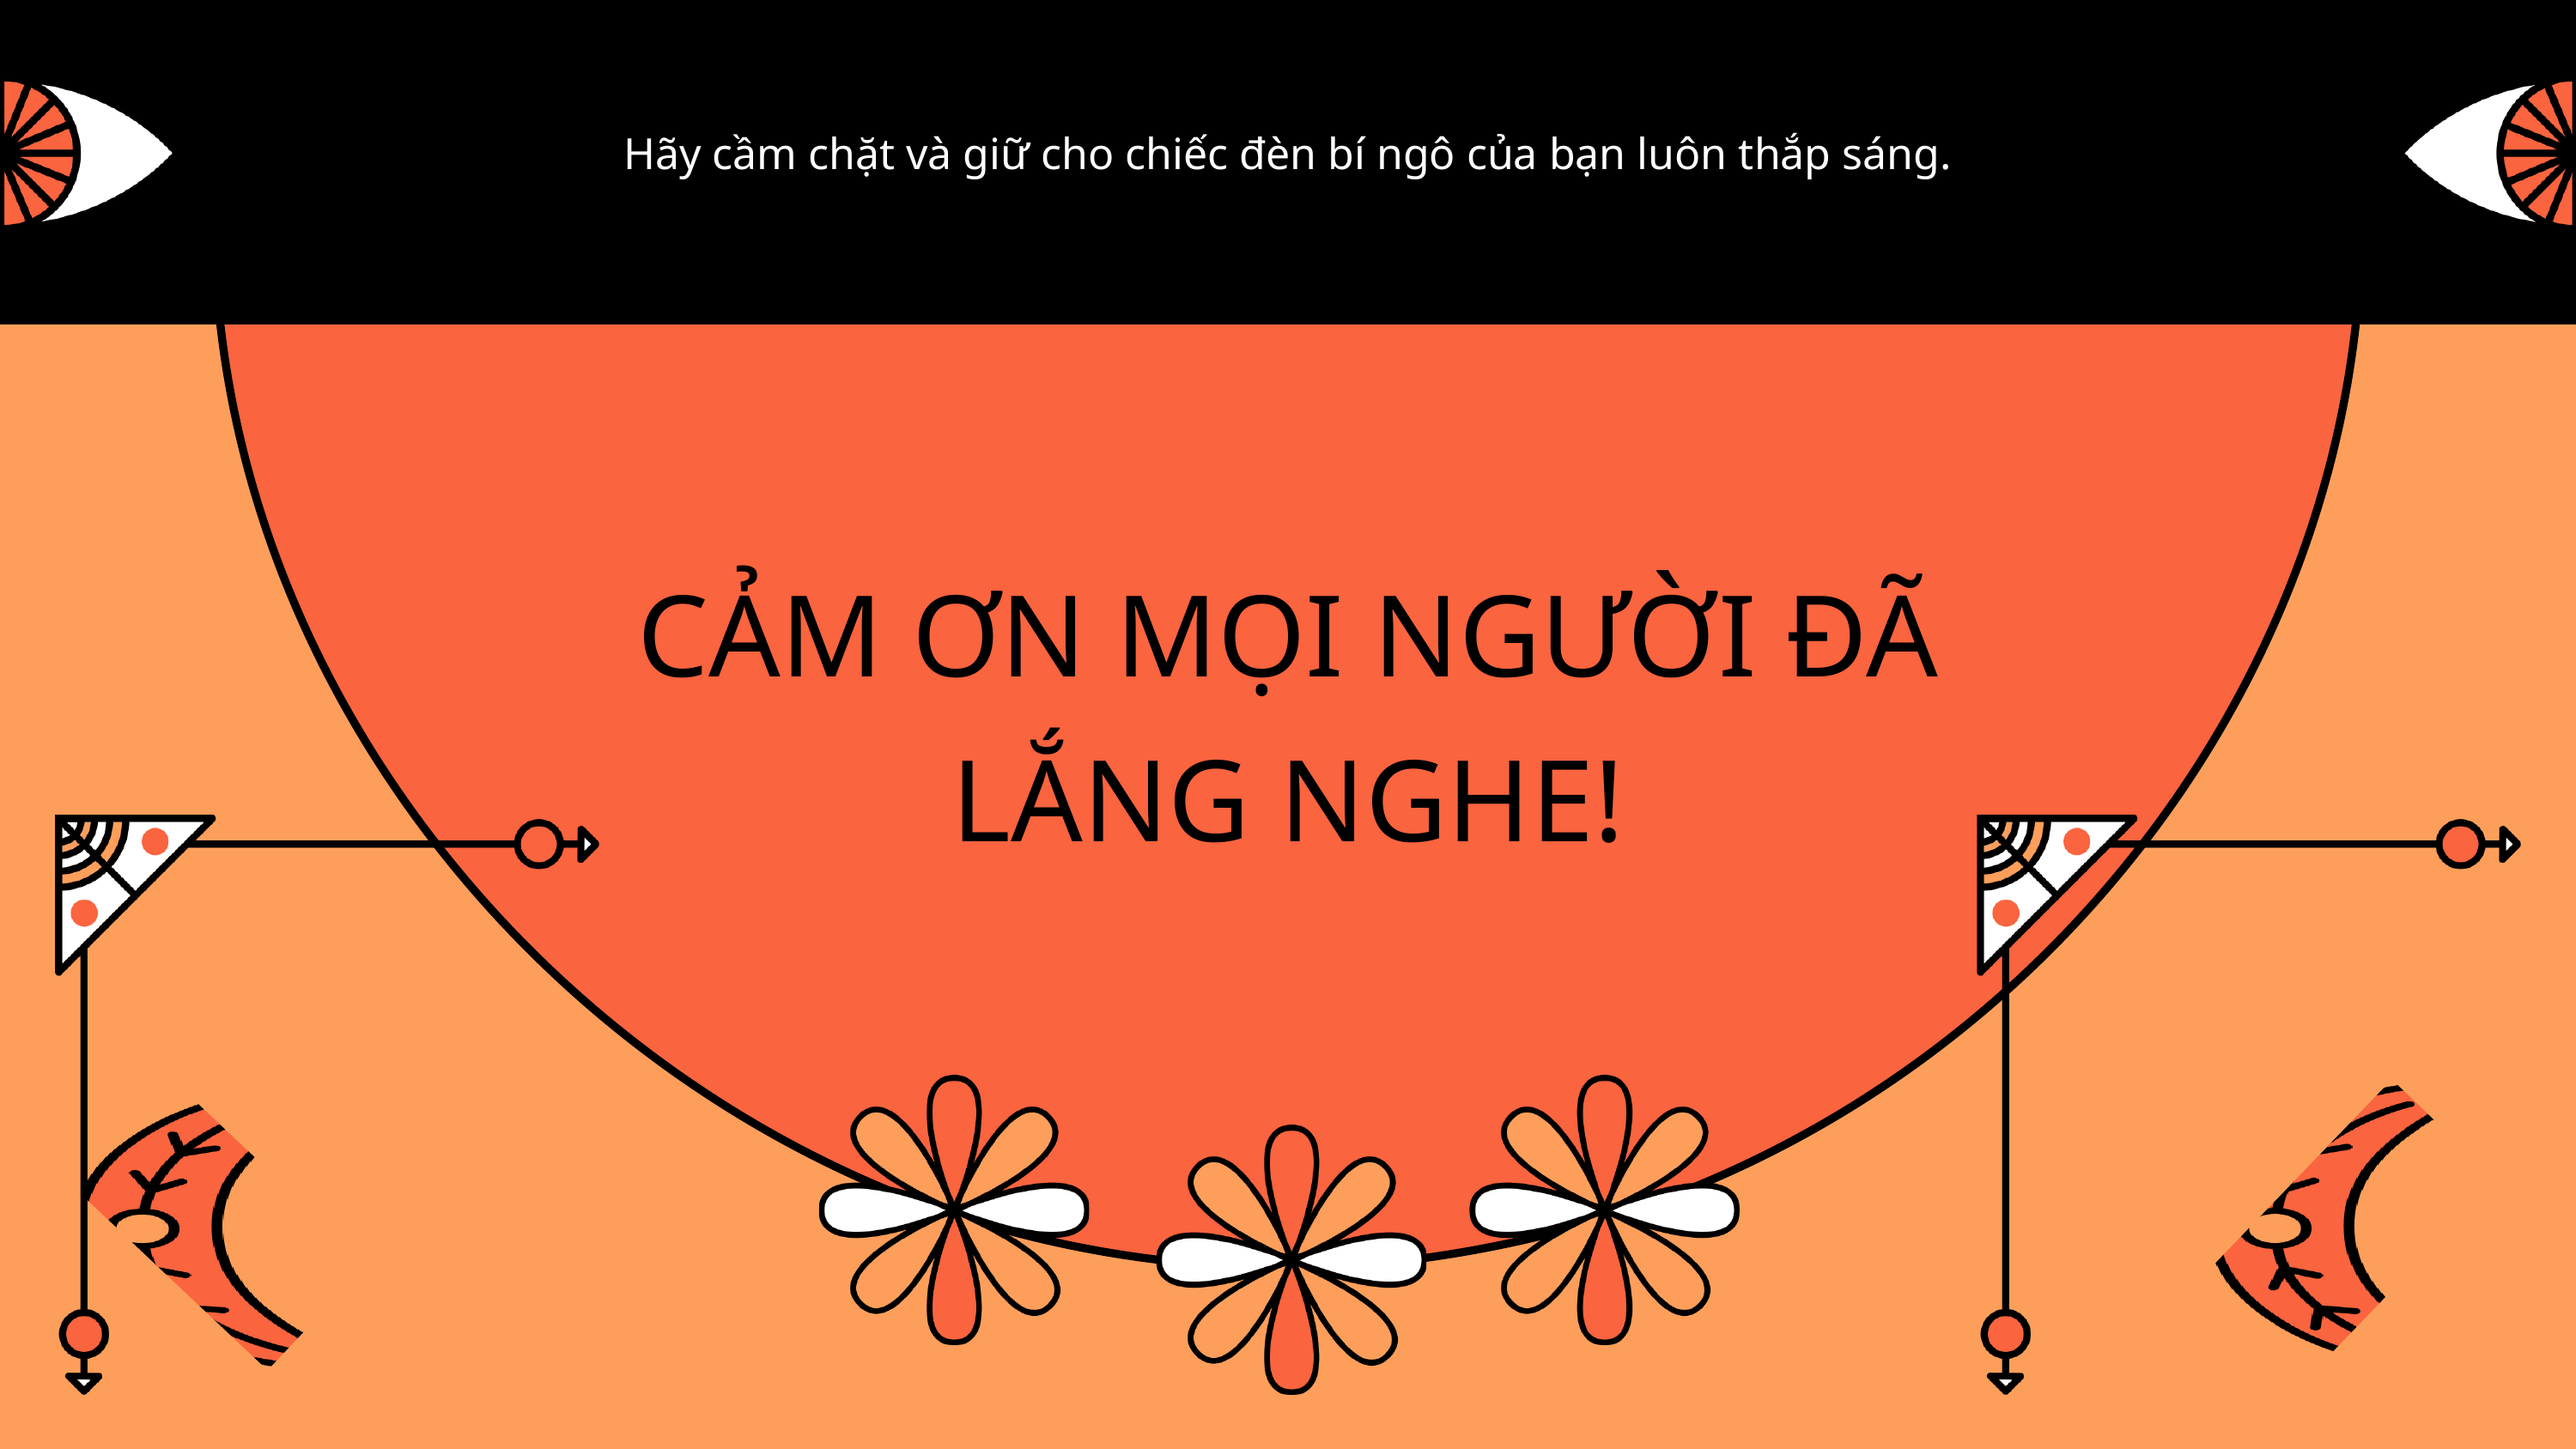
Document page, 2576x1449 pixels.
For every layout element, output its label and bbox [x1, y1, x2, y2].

text_box [2212, 1079, 2498, 1373]
text_box [818, 1276, 1090, 1345]
text_box [0, 0, 2576, 321]
text_box [214, 330, 2362, 1268]
text_box [55, 815, 599, 1395]
text_box [1977, 815, 2521, 1395]
text_box [1469, 1276, 1740, 1345]
text_box [74, 1082, 357, 1371]
text_box [1156, 1276, 1427, 1395]
